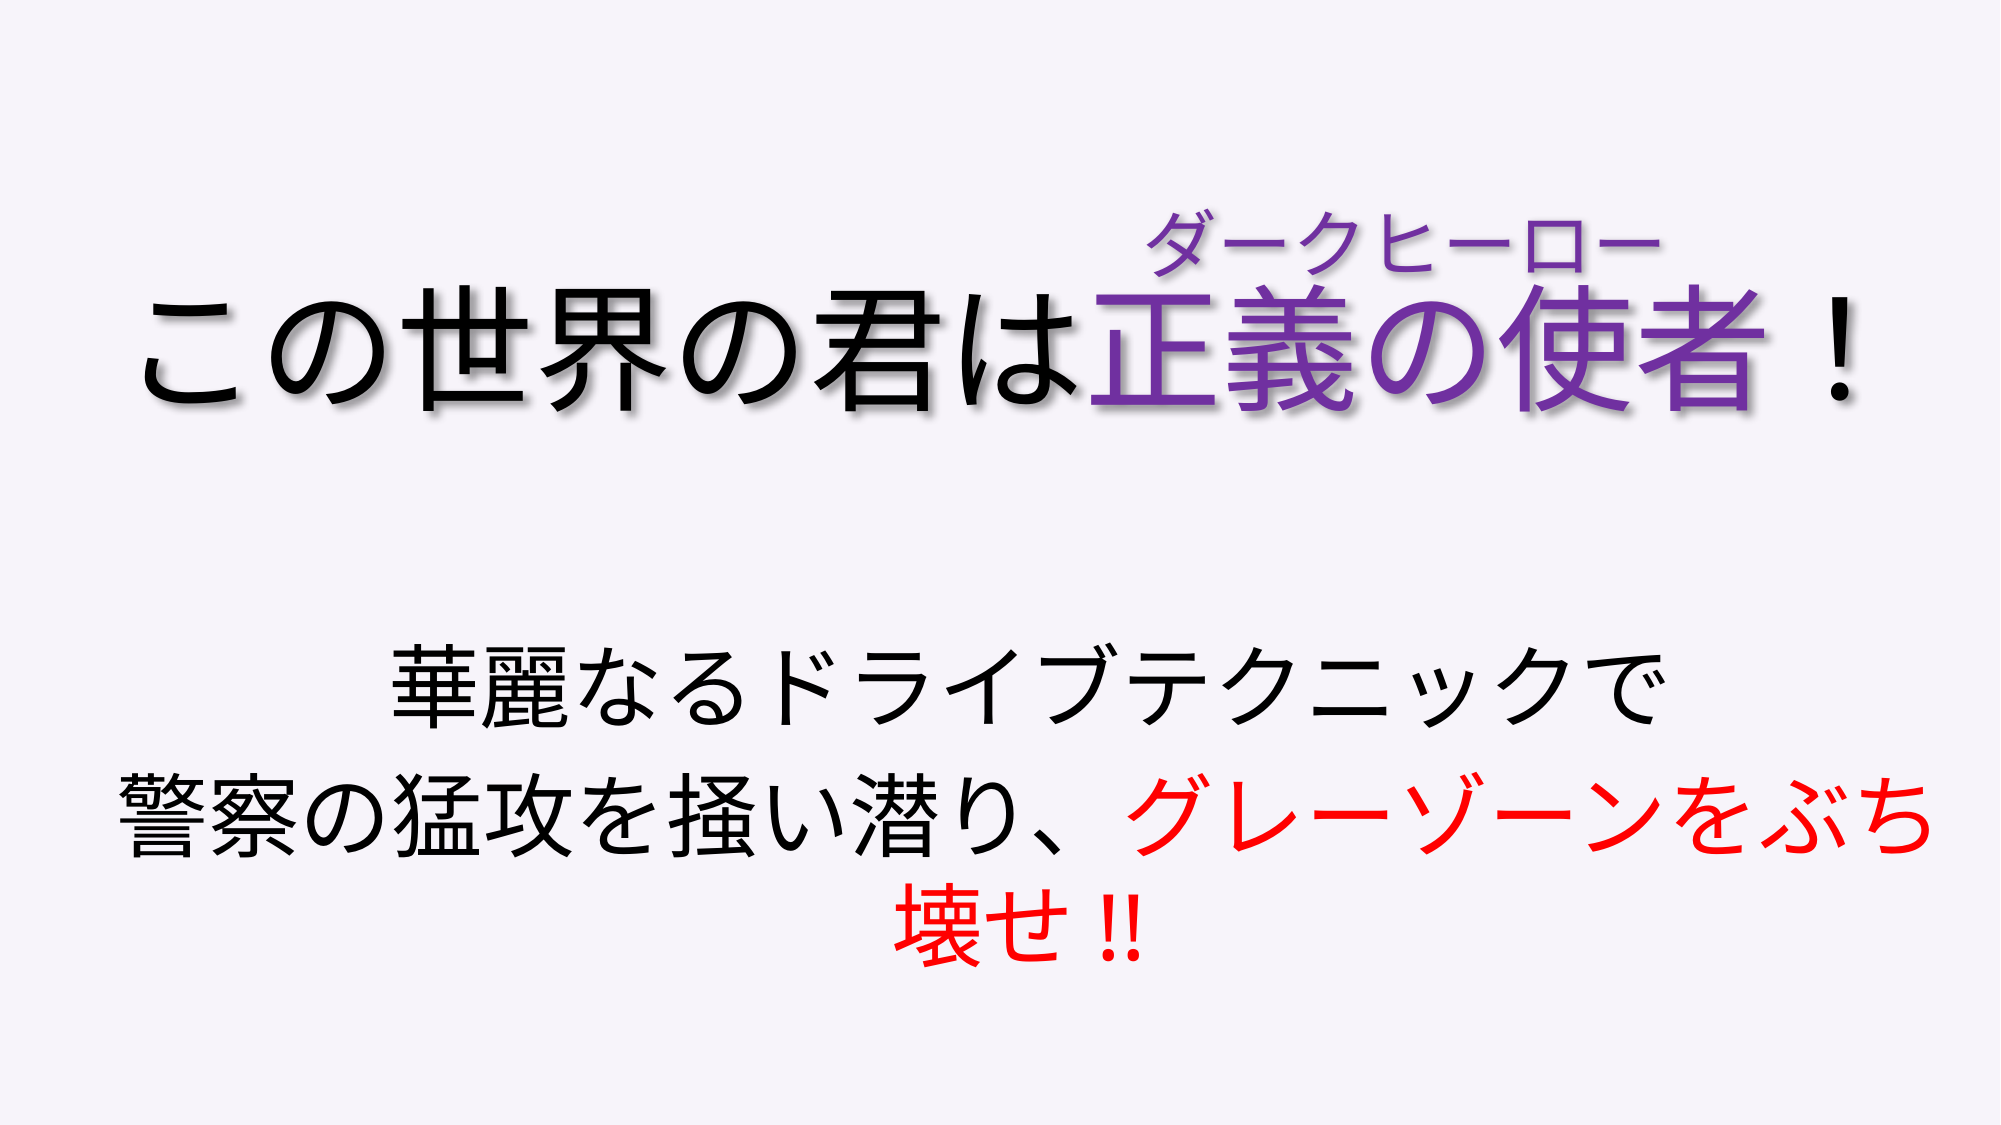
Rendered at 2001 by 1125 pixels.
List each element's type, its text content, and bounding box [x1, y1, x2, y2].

text_box 華麗なるドライブテクニックで 警察の猛攻を掻い潜り、グレーゾーンをぶち壊せ!! [60, 621, 2000, 987]
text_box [130, 189, 1901, 438]
